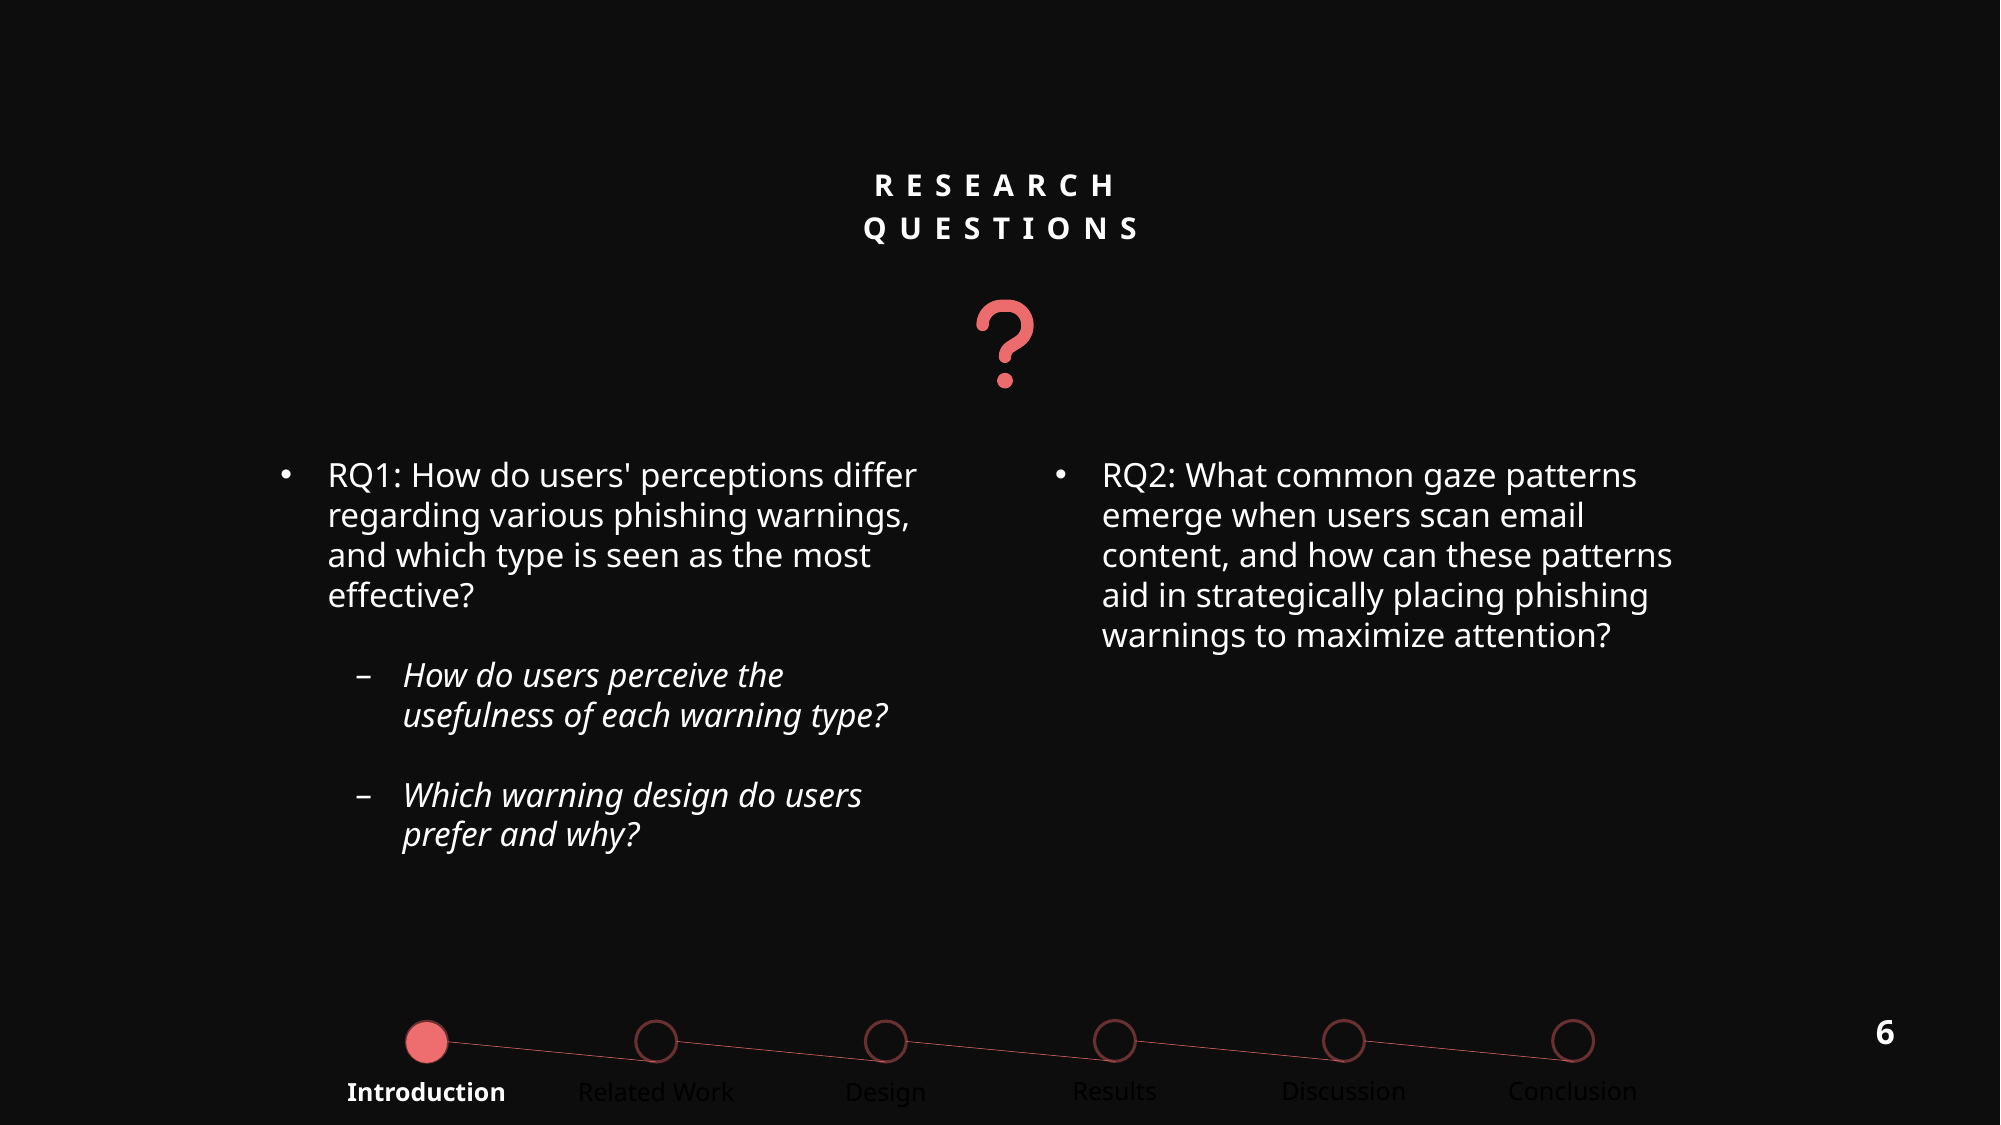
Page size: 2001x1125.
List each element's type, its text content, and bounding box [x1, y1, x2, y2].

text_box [312, 1007, 1688, 1112]
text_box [265, 151, 1735, 867]
slide_number 6 [1829, 996, 1942, 1067]
